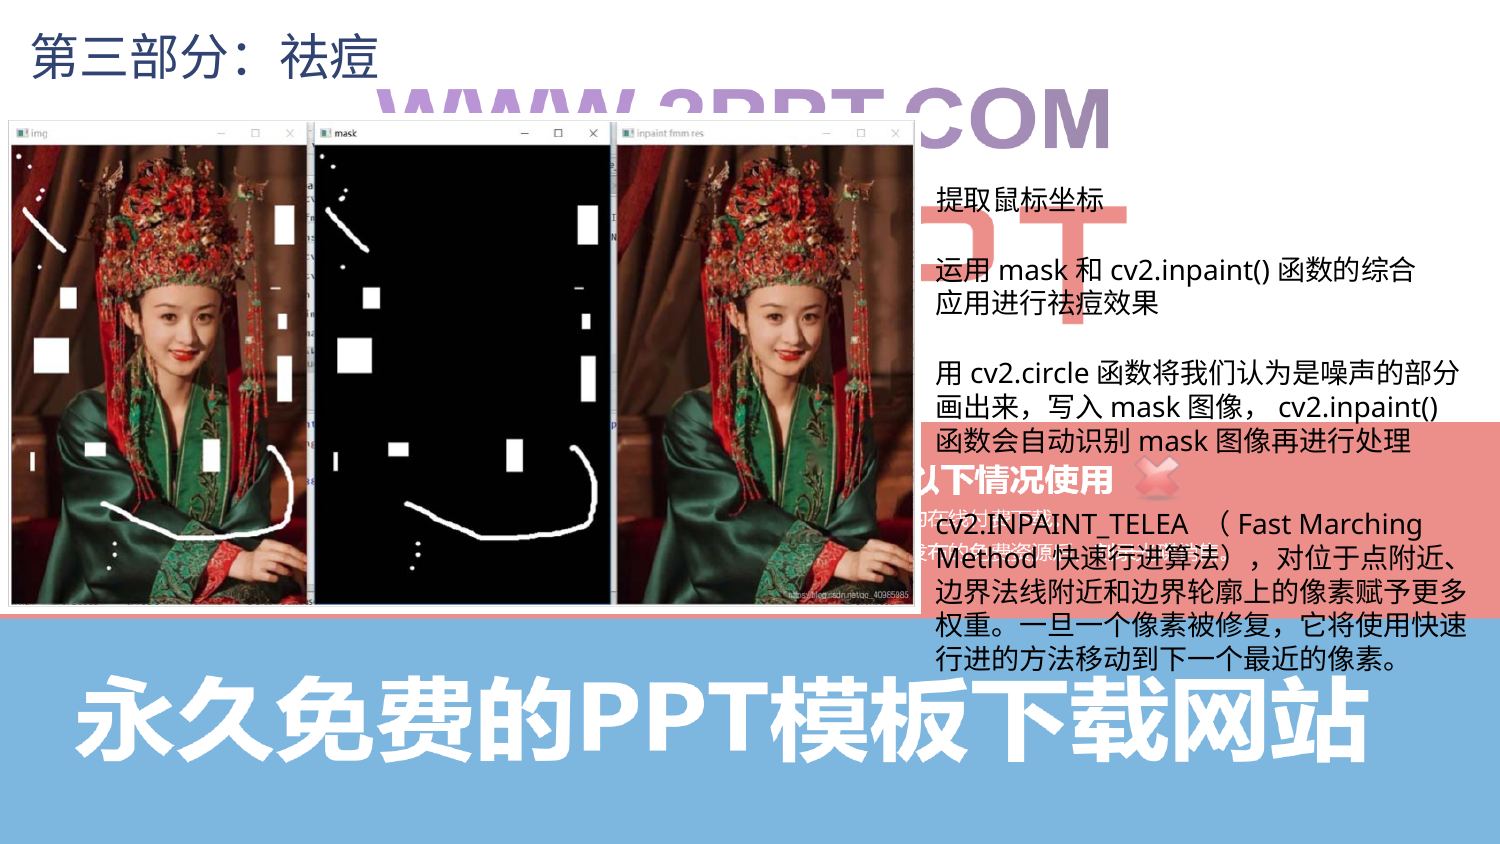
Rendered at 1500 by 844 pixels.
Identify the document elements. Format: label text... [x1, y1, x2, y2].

text_box 第三部分：祛痘 [14, 17, 395, 93]
picture [0, 113, 921, 614]
text_box 提取鼠标坐标 [921, 175, 1119, 224]
text_box 用cv2.circle函数将我们认为是噪声的部分画出来，写入mask图像，cv2.inpaint()函数会自动识别mask图像再进行处理 [921, 348, 1488, 465]
text_box 运用mask和cv2.inpaint()函数的综合应用进行祛痘效果 [921, 244, 1437, 327]
text_box cv2.INPAINT_TELEA （Fast Marching Method 快速行进算法），对位于点附近、边界法线附近和边界轮廓上的像素赋予更多权重。一旦一个像素被修复，它将使用快速行进的方法移动到下一个最近的像素。 [920, 499, 1488, 683]
